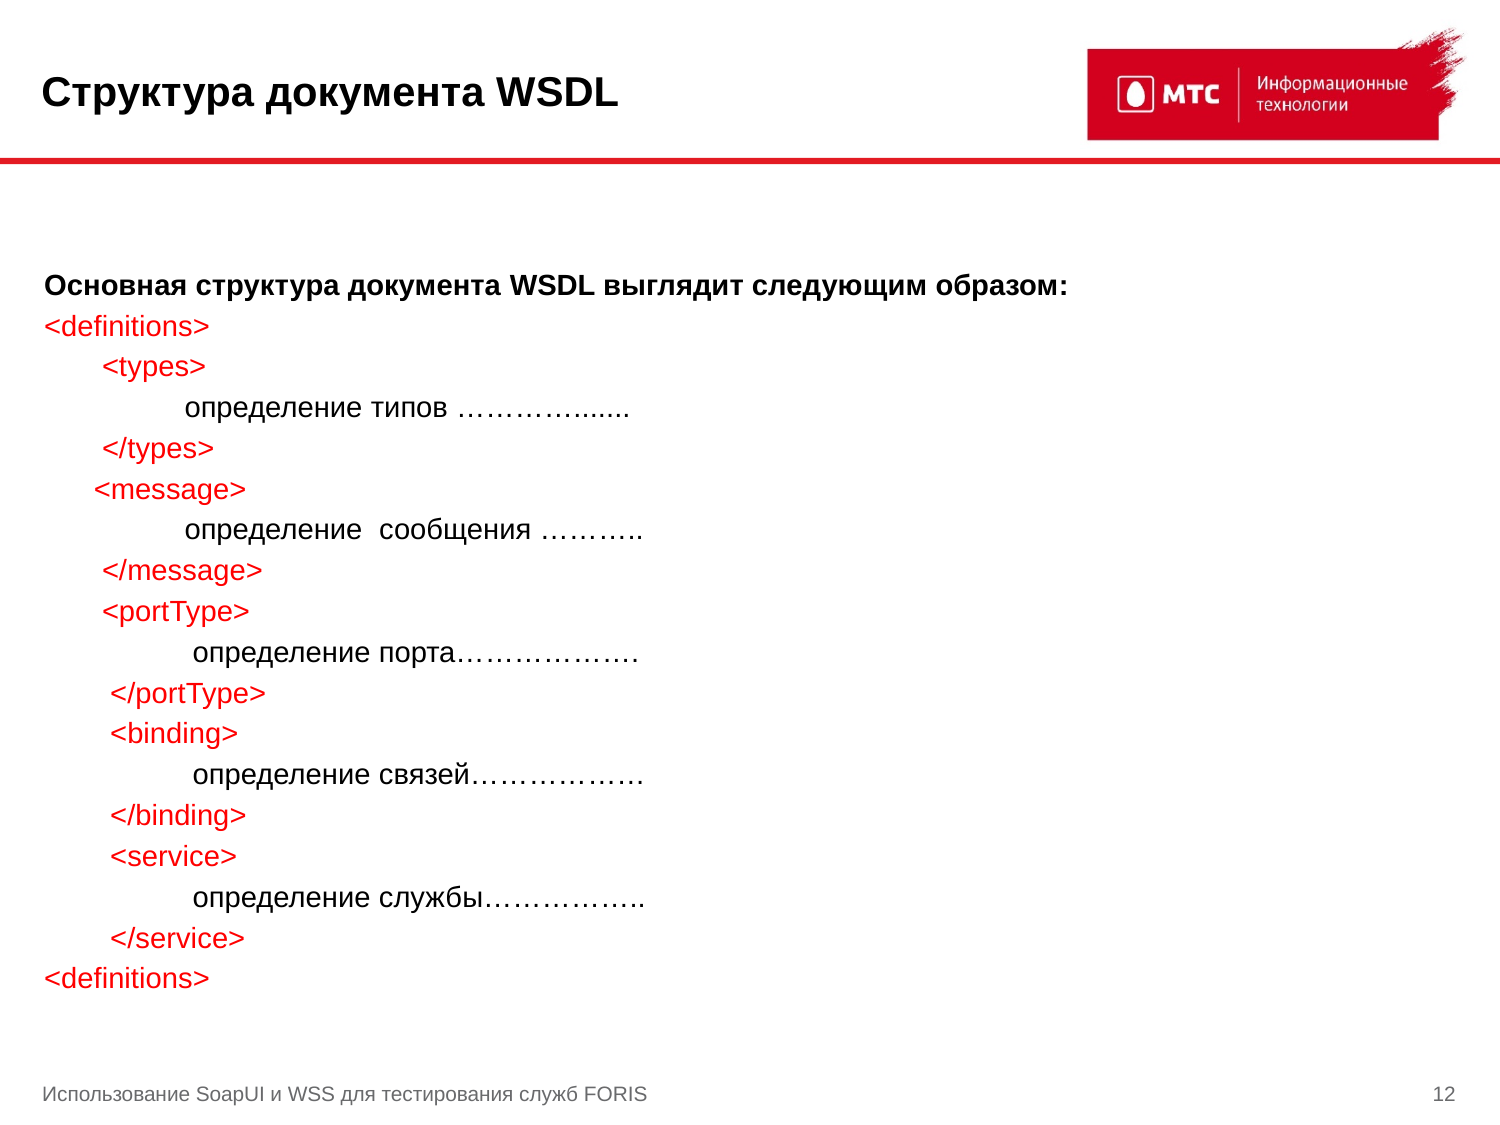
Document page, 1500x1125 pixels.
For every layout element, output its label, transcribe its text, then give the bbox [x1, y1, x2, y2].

text_box Основная структура документа WSDL выглядит следующим образом: <definitions> <types> определение типов …………....... </types> <message> определение сообщения ……….. </message> <portType> определение порта………………. </portType> <binding> определение связей……………… </binding> <service> определение службы…………….. </service> <definitions> [29, 258, 1436, 1002]
footer Использование SoapUI и WSS для тестирования служб FORIS [41, 1070, 1377, 1107]
slide_number 12 [1390, 1070, 1456, 1106]
title Структура документа WSDL [40, 18, 1306, 162]
picture [1306, 19, 1475, 149]
